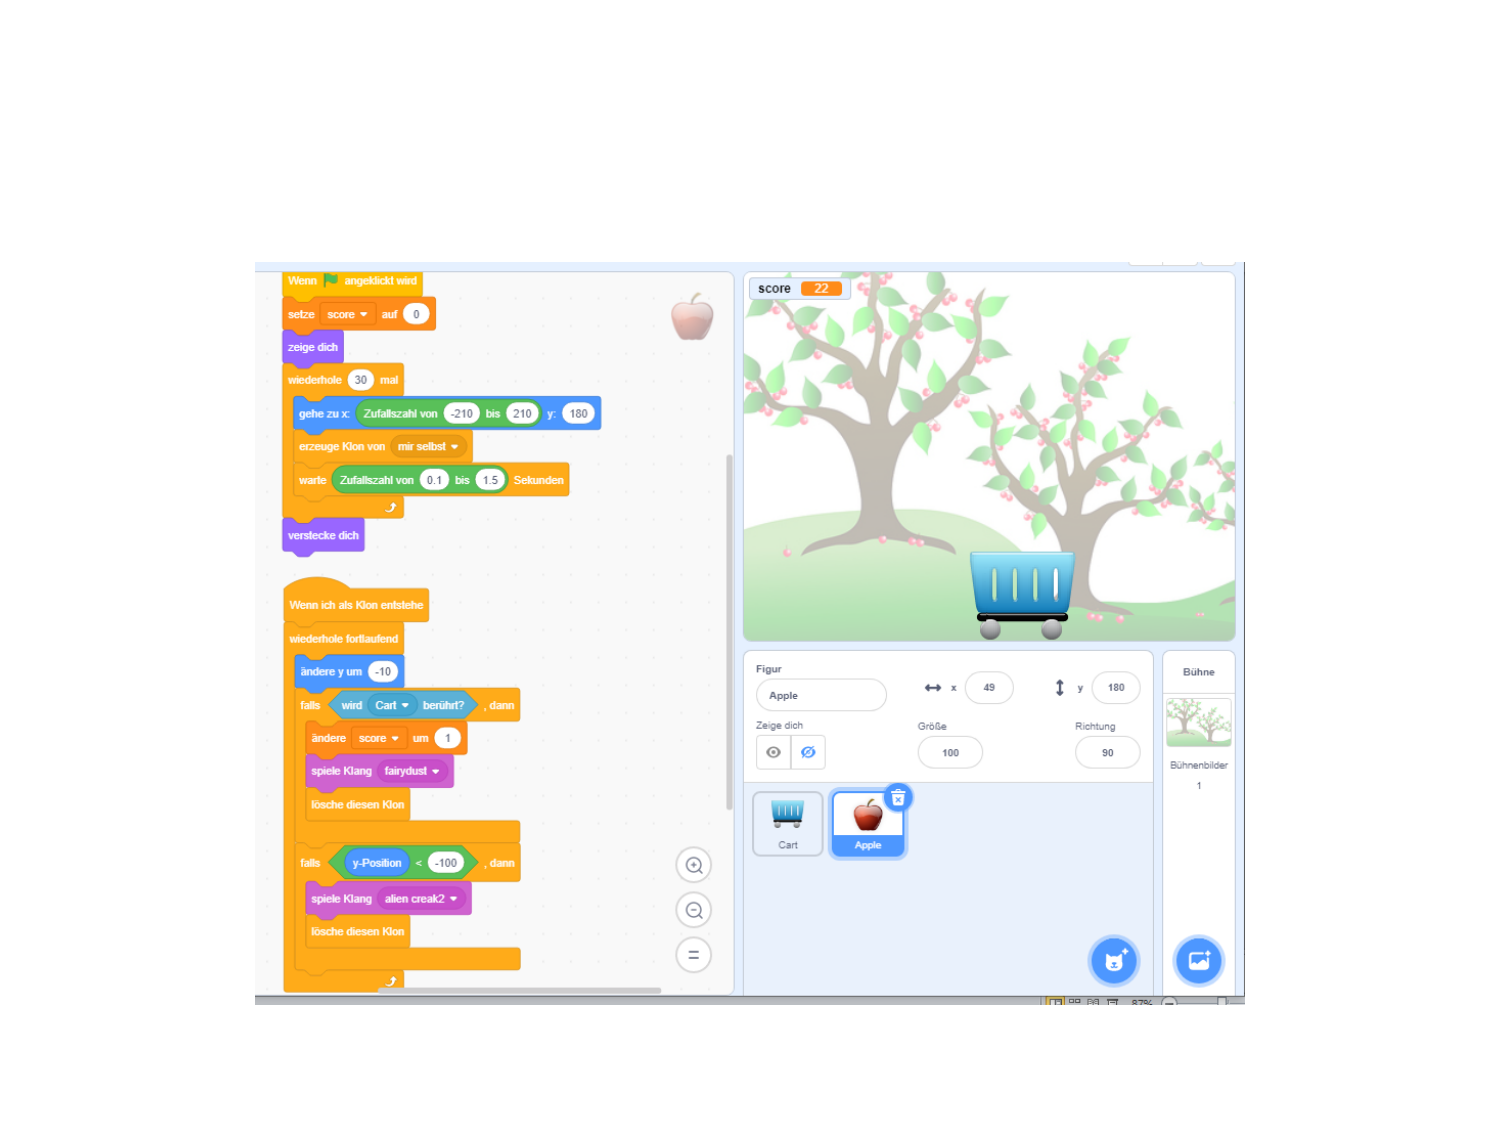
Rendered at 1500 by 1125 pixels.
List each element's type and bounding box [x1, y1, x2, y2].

list [254, 262, 1246, 1006]
